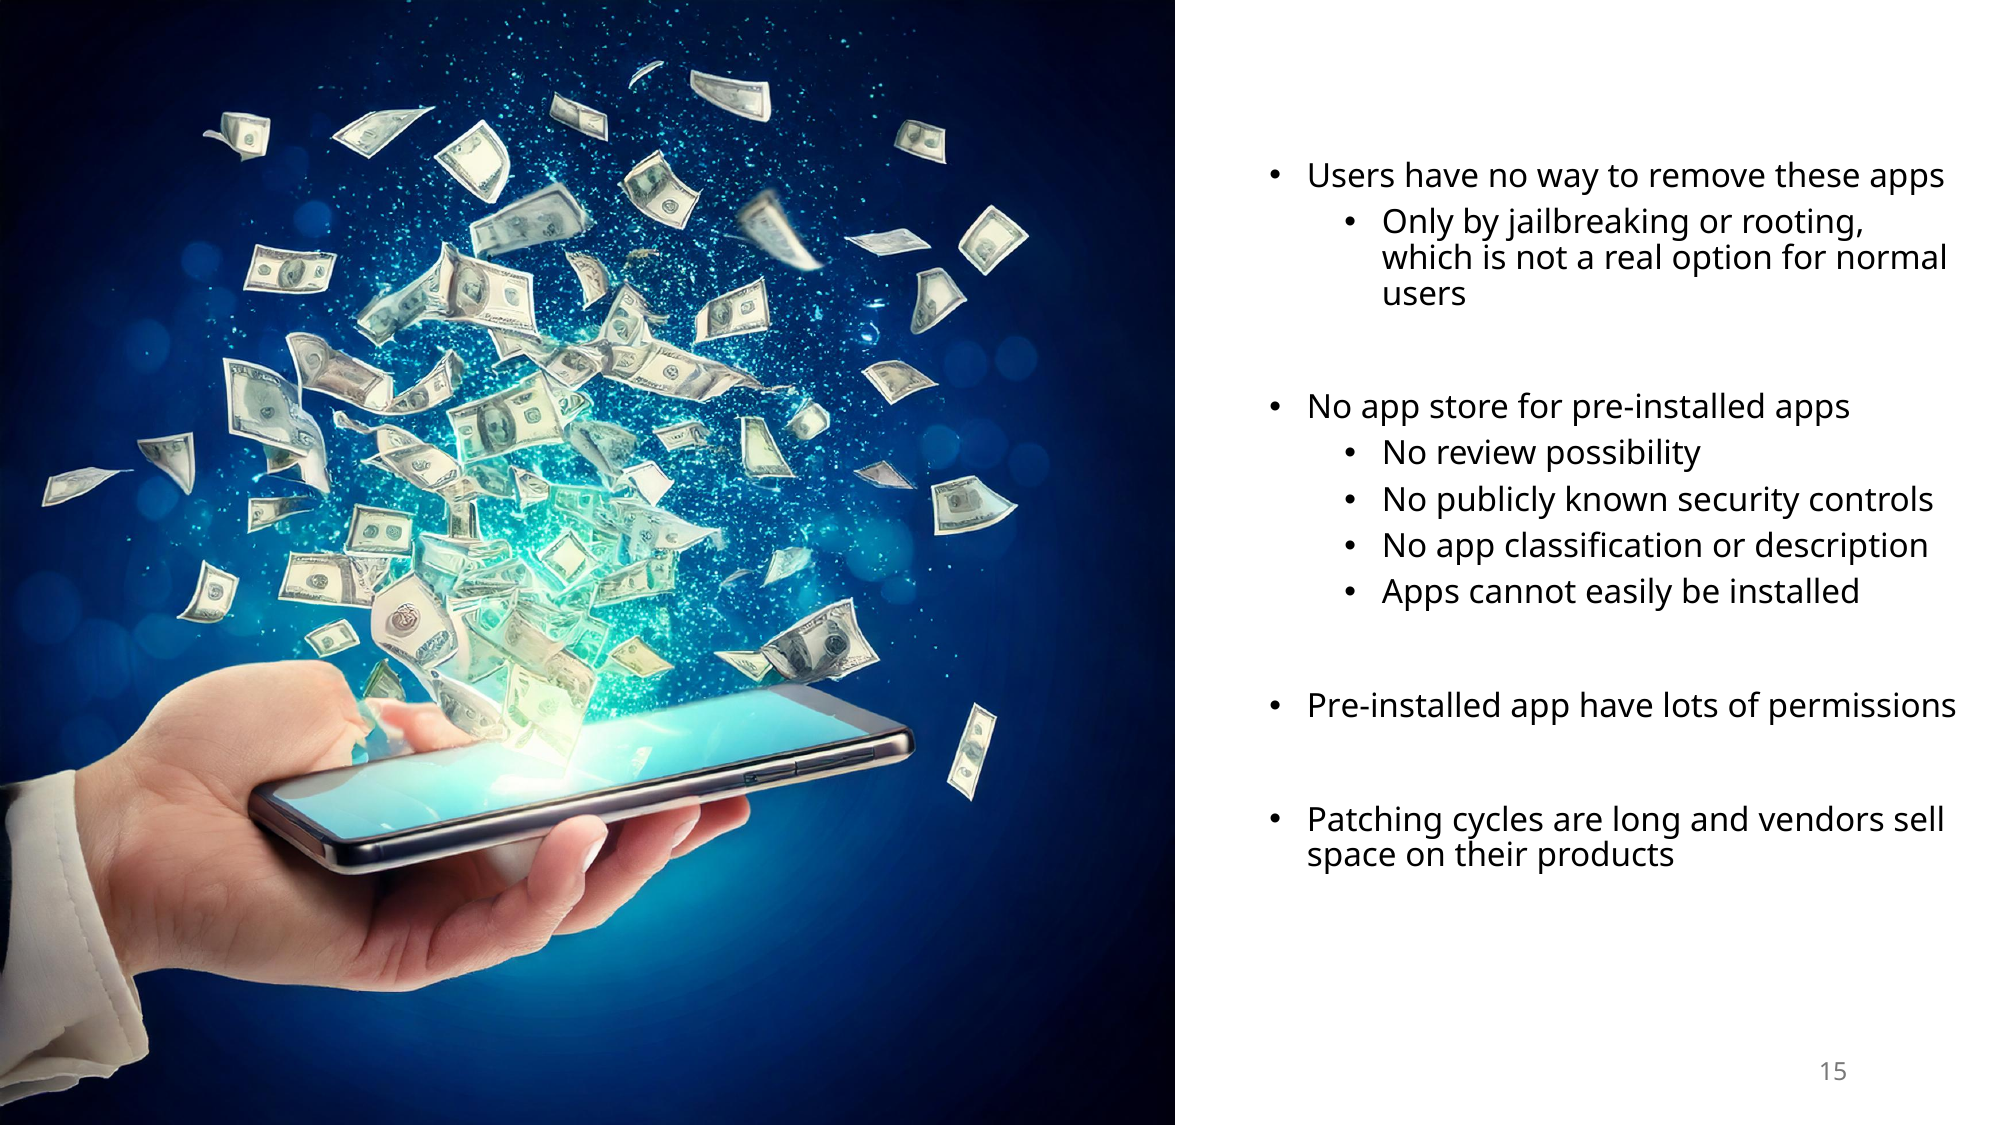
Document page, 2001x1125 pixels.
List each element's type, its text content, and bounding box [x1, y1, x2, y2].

slide_number 15 [1412, 1042, 1863, 1103]
text_box [1175, 150, 1804, 369]
picture [0, 0, 1175, 1125]
list Users have no way to remove these apps Only by jailbreaking or rooting, which is not a real option for normal users No app store for pre-installed apps No review possibility No publicly known security controls No app classification or description Apps cannot easily be installed Pre-installed app have lots of permissions Patching cycles are long and vendors sell space on their products [1254, 150, 1978, 1125]
